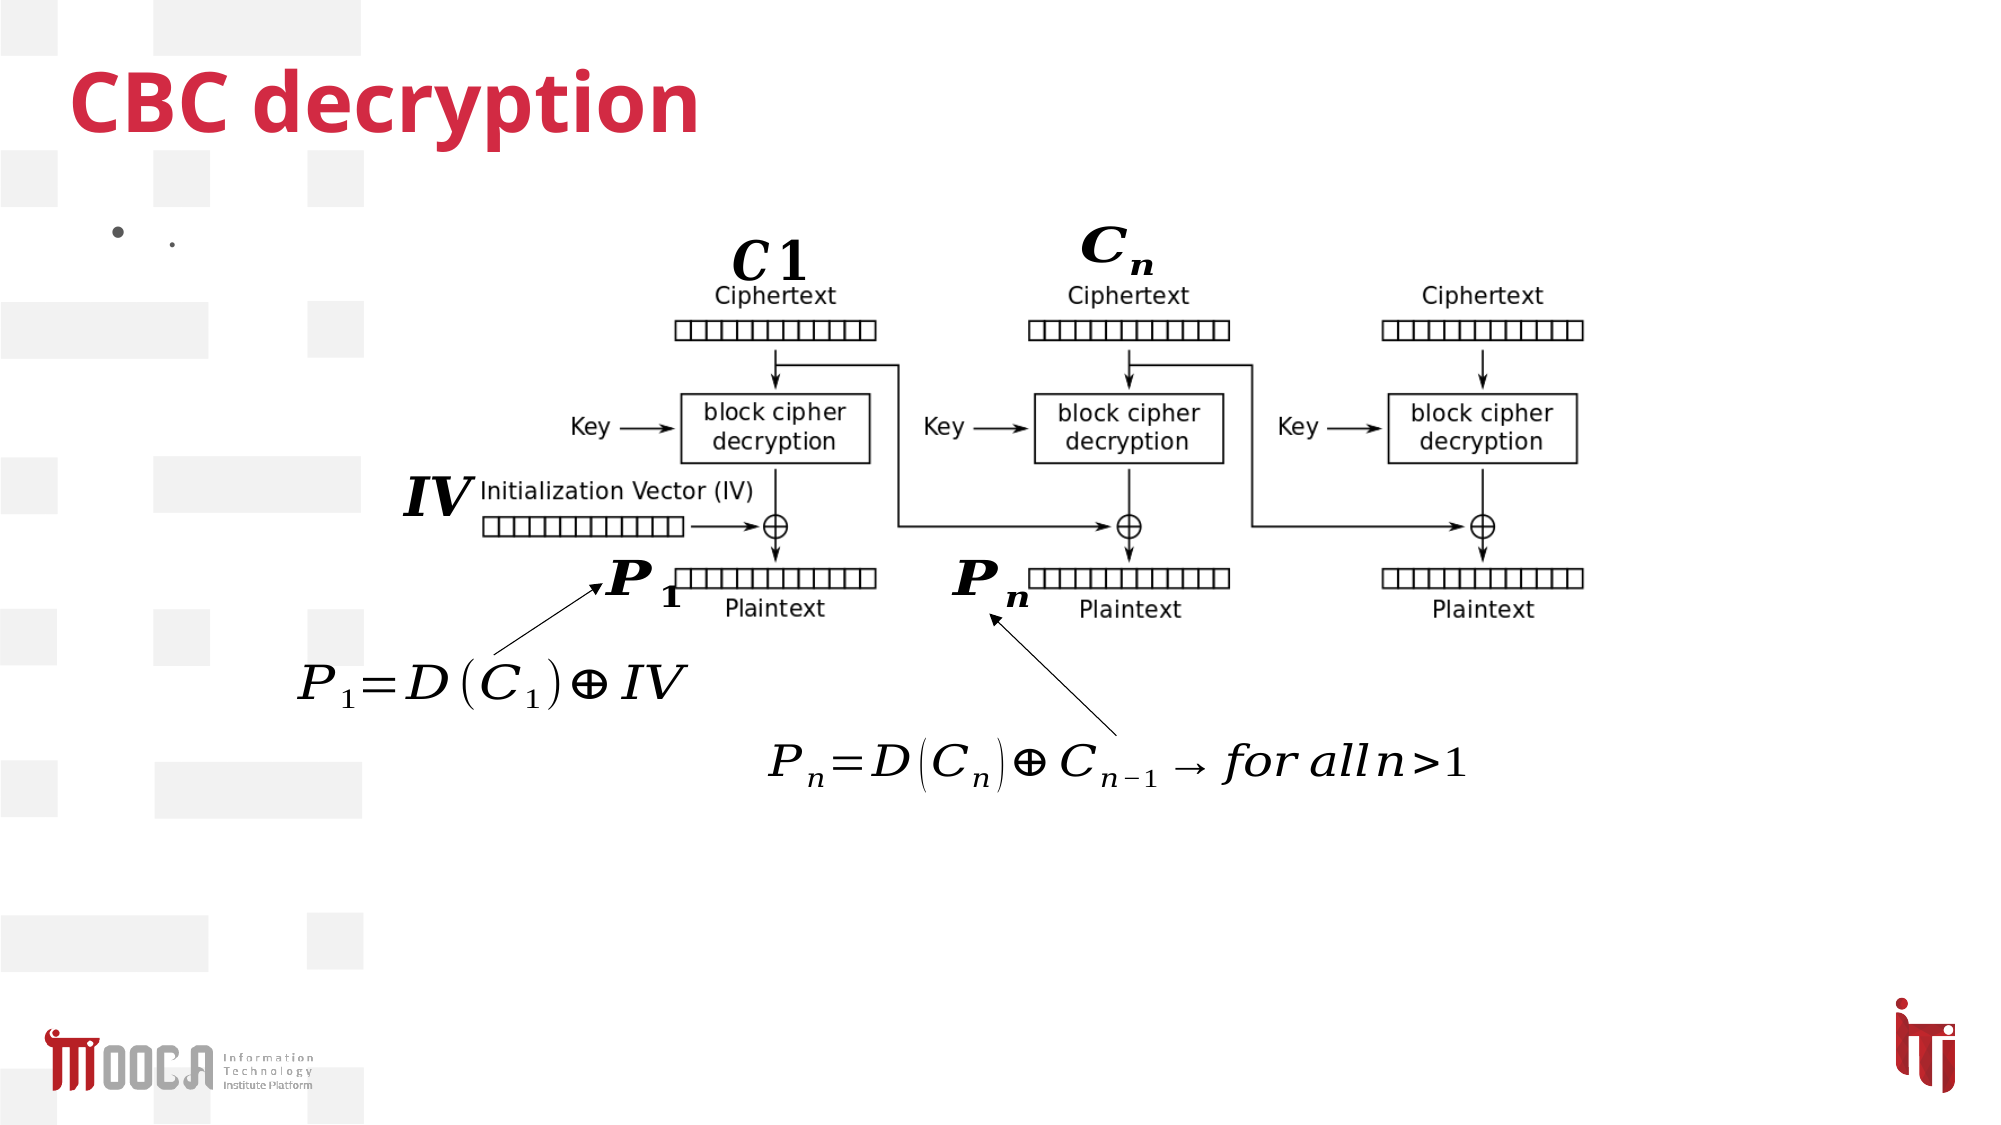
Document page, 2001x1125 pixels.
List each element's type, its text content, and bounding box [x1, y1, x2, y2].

subtitle . [364, 204, 836, 1013]
title CBC decryption [364, 46, 870, 159]
picture [0, 0, 364, 1125]
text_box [493, 583, 603, 655]
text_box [989, 613, 1117, 736]
picture [471, 251, 1626, 646]
picture [1890, 984, 1963, 1093]
